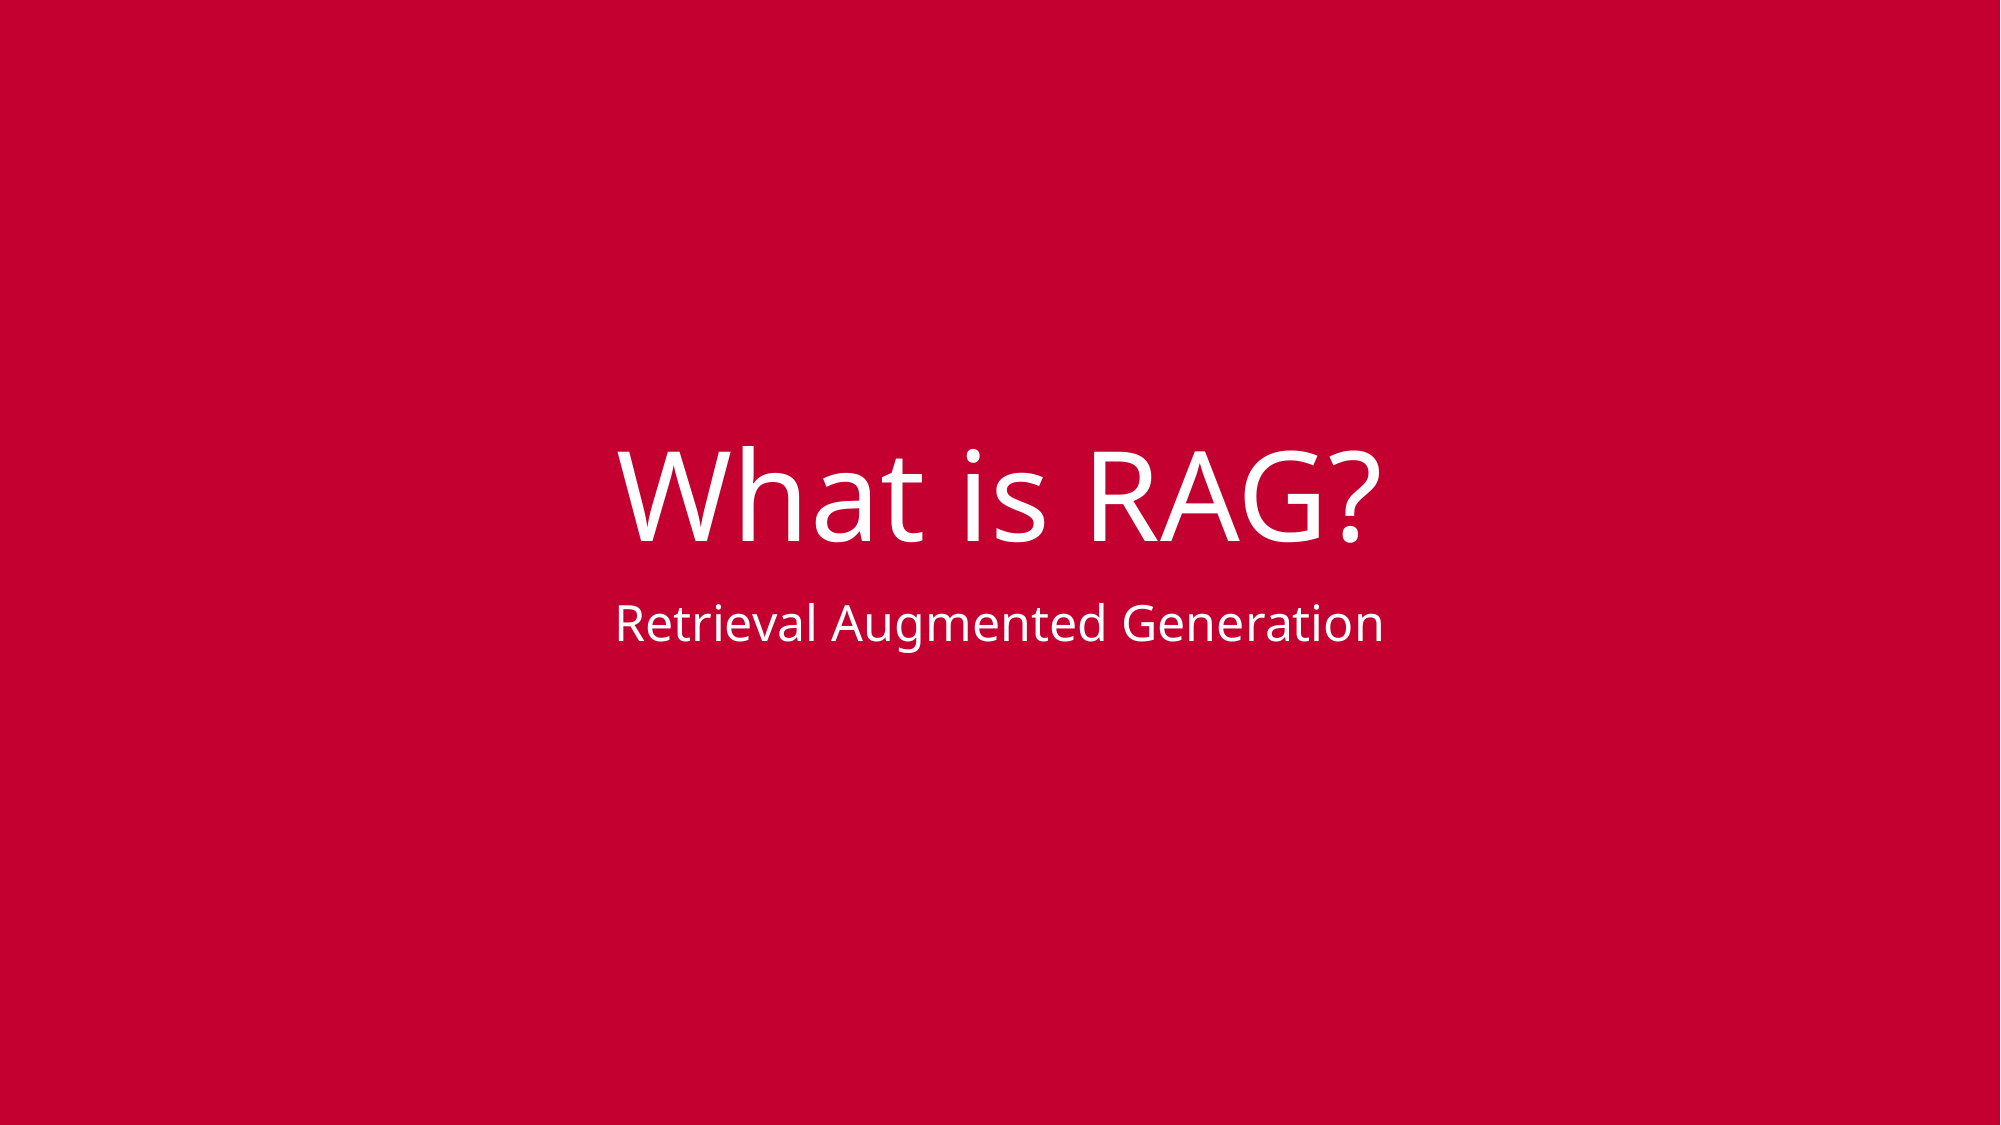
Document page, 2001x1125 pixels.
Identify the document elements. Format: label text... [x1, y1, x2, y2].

subtitle Retrieval Augmented Generation [249, 590, 1750, 863]
title What is RAG? [249, 184, 1750, 576]
